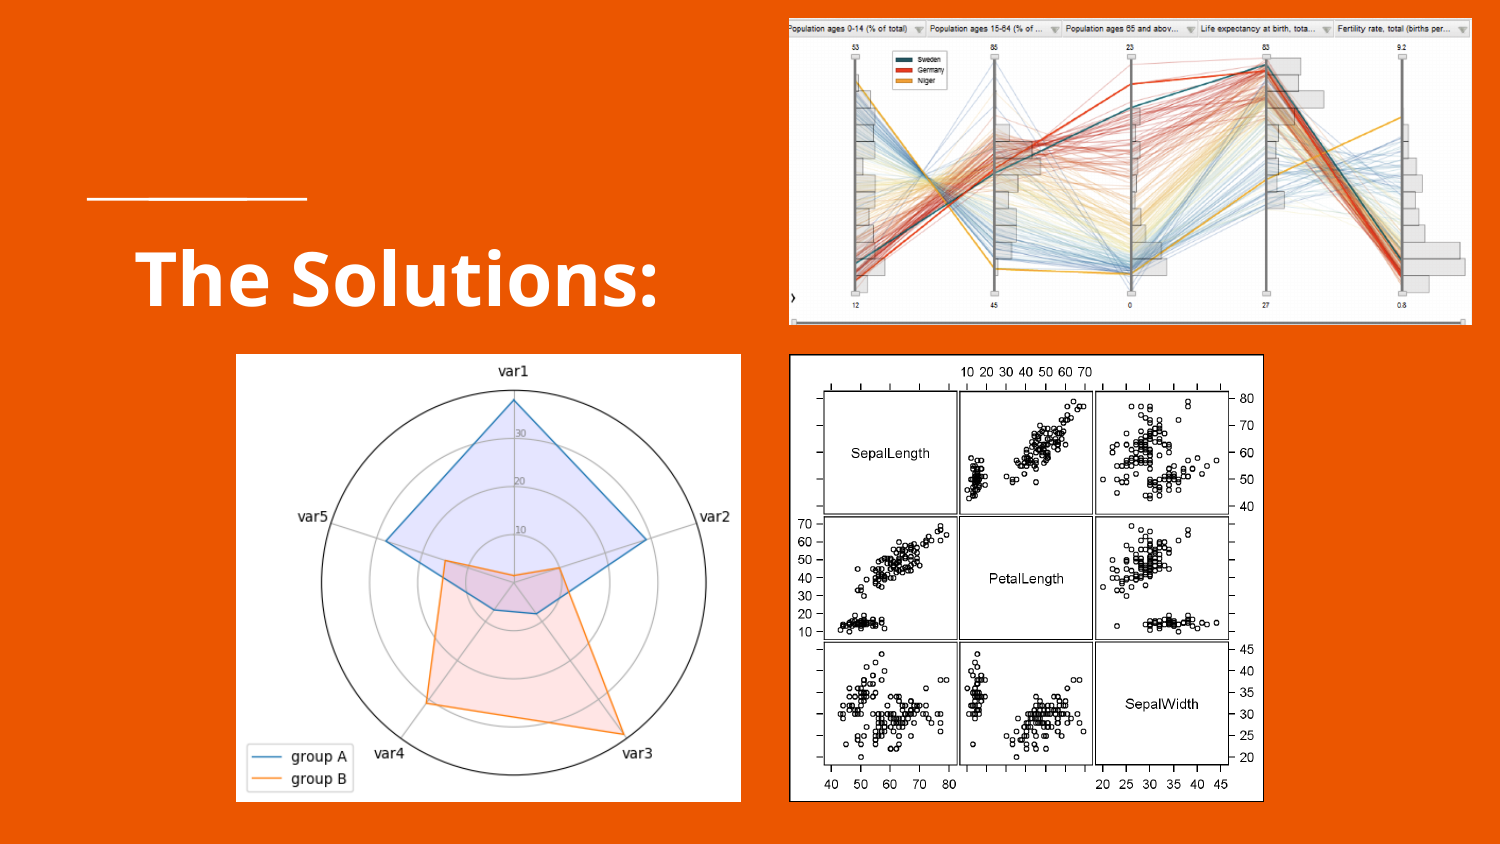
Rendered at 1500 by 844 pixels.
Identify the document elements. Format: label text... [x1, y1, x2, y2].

picture [788, 17, 1472, 325]
picture [788, 354, 1264, 802]
picture [236, 354, 741, 802]
title The Solutions: [119, 216, 1381, 466]
